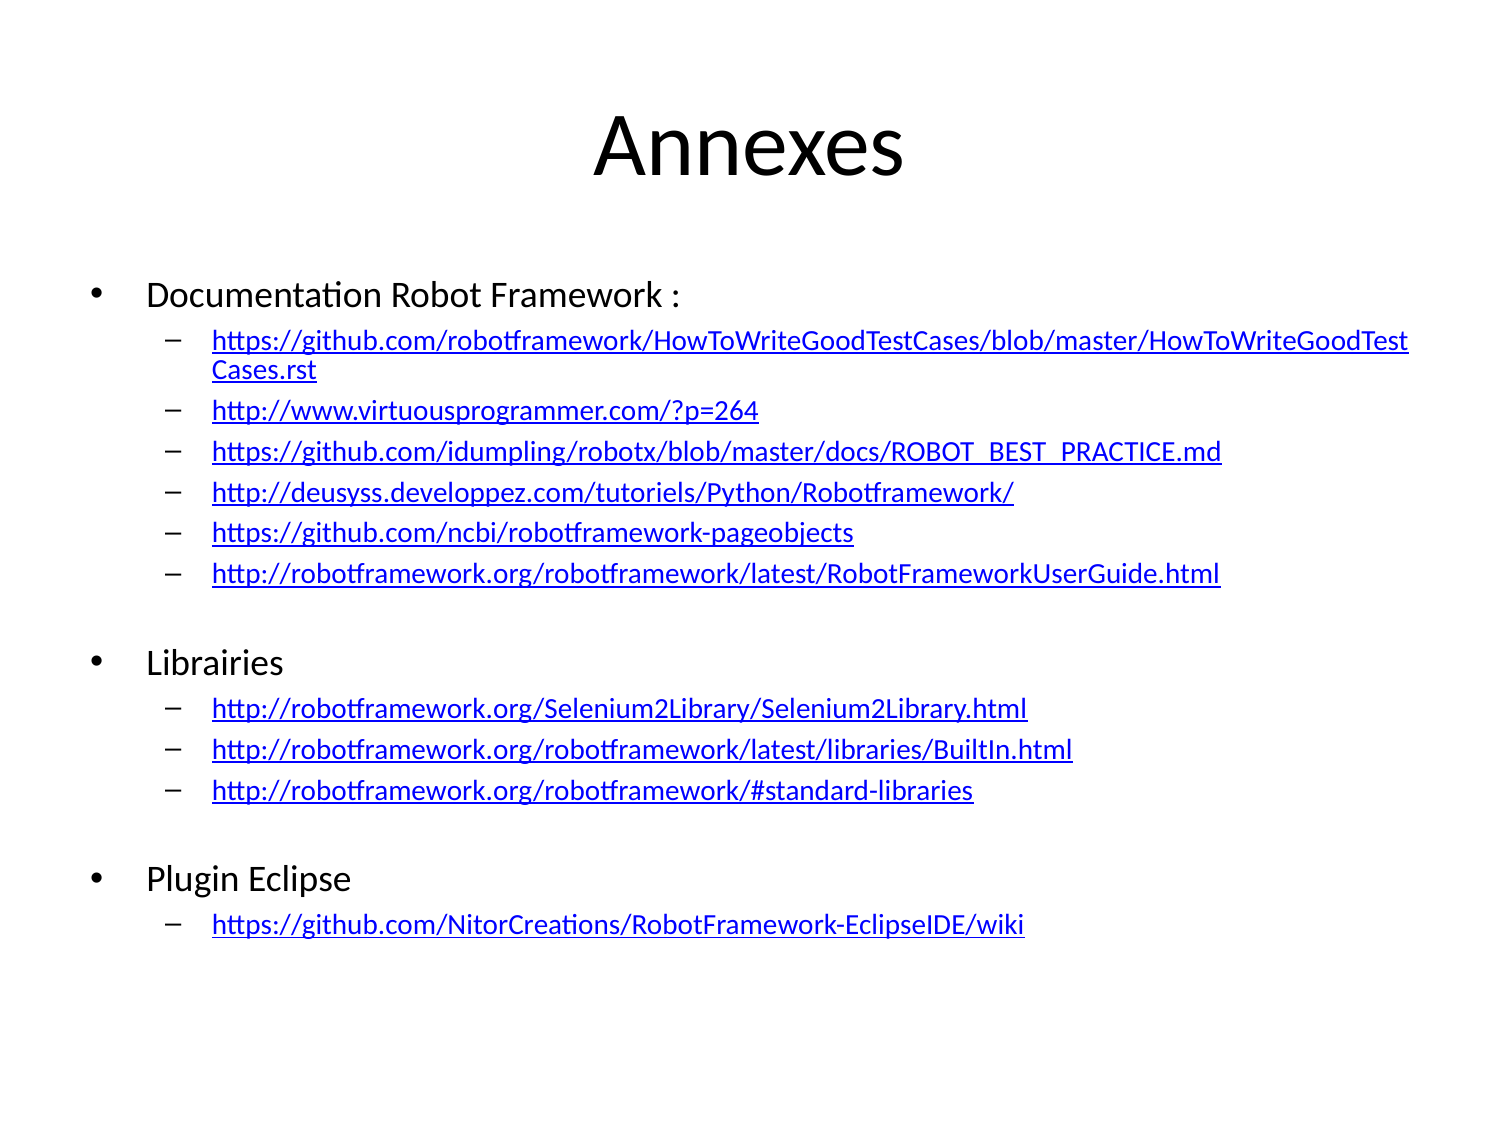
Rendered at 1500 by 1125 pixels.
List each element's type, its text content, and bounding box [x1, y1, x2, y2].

title Annexes [75, 45, 1425, 233]
list Documentation Robot Framework : https://github.com/robotframework/HowToWriteGoodTestCases/blob/master/HowToWriteGoodTestCases.rst http://www.virtuousprogrammer.com/?p=264 https://github.com/idumpling/robotx/blob/master/docs/ROBOT_BEST_PRACTICE.md http://deusyss.developpez.com/tutoriels/Python/Robotframework/ https://github.com/ncbi/robotframework-pageobjects http://robotframework.org/robotframework/latest/RobotFrameworkUserGuide.html Librairies http://robotframework.org/Selenium2Library/Selenium2Library.html http://robotframework.org/robotframework/latest/libraries/BuiltIn.html http://robotframework.org/robotframework/#standard-libraries Plugin Eclipse https://github.com/NitorCreations/RobotFramework-EclipseIDE/wiki [75, 262, 1425, 1005]
